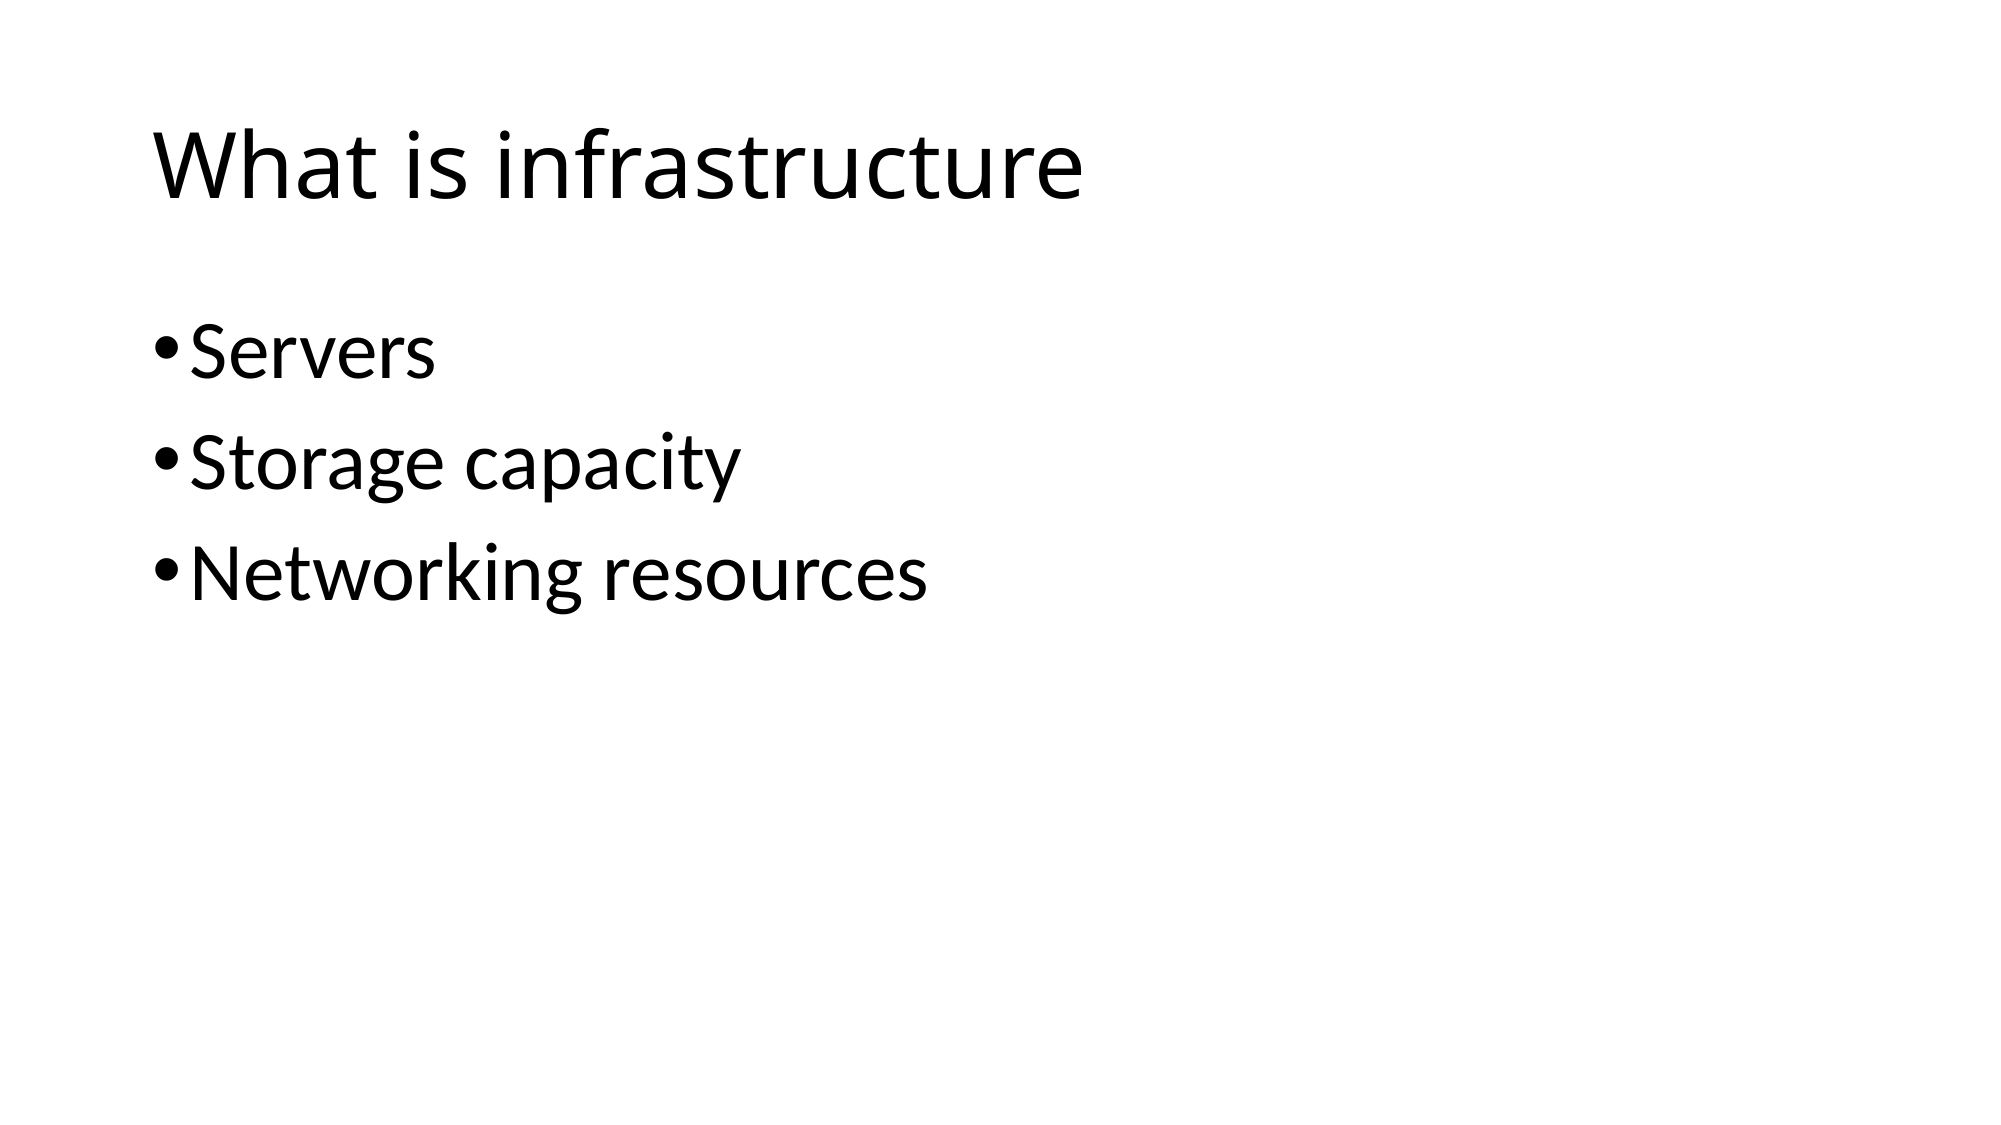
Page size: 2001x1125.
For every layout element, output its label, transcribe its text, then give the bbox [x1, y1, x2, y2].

title What is infrastructure [137, 59, 1863, 278]
list Servers Storage capacity Networking resources [137, 299, 1863, 1014]
